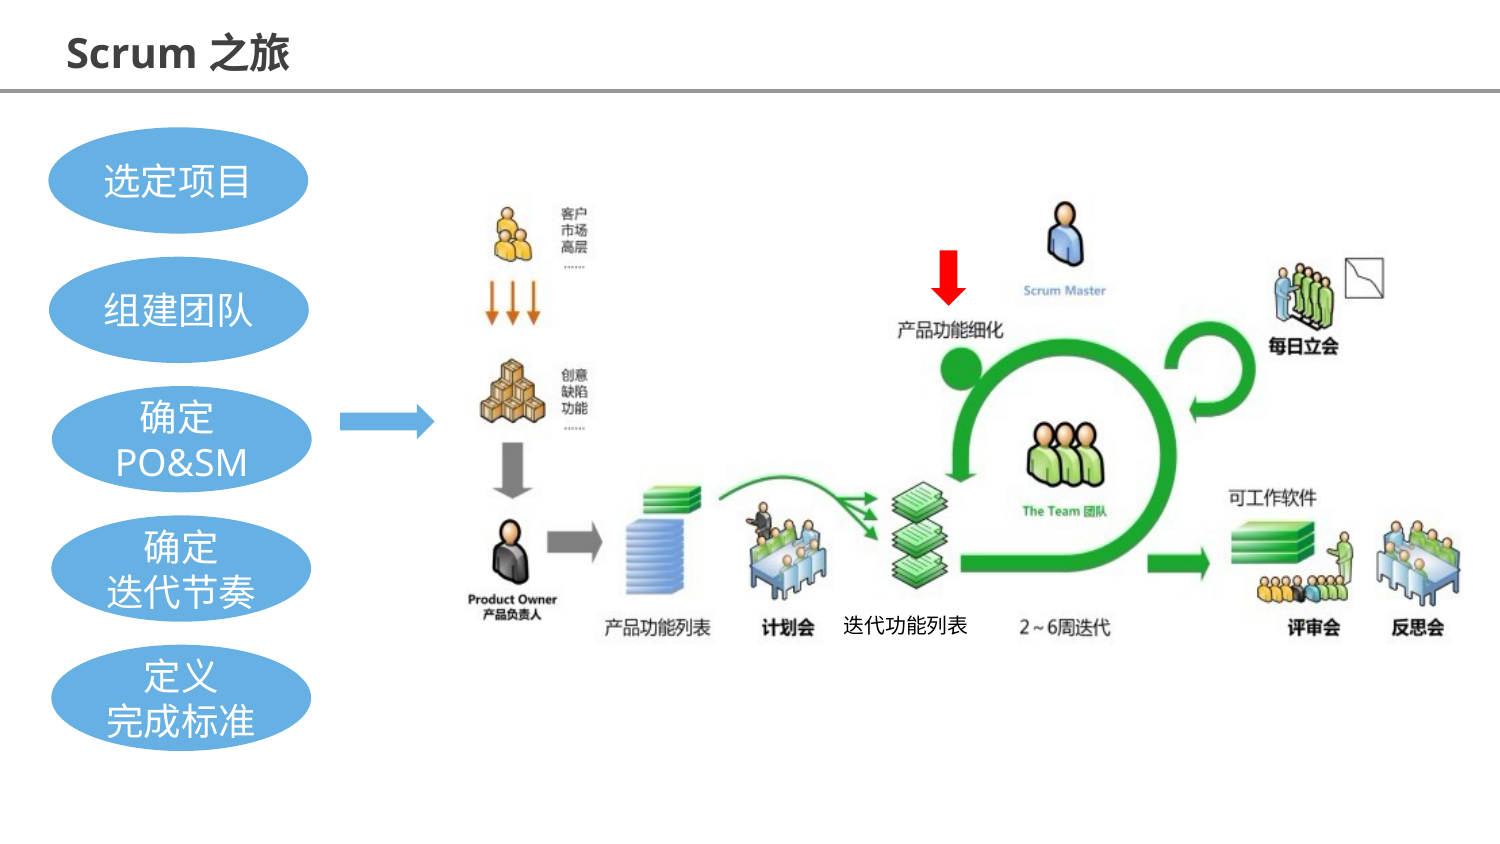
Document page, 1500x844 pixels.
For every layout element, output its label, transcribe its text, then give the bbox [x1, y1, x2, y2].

text_box [338, 401, 437, 442]
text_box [466, 193, 1467, 647]
text_box 确定 迭代节奏 [49, 513, 314, 624]
text_box 确定PO&SM [49, 383, 314, 495]
text_box 组建团队 [46, 254, 311, 366]
text_box 选定项目 [46, 125, 311, 236]
text_box Scrum之旅 [51, 9, 443, 85]
text_box 定义 完成标准 [49, 642, 314, 754]
